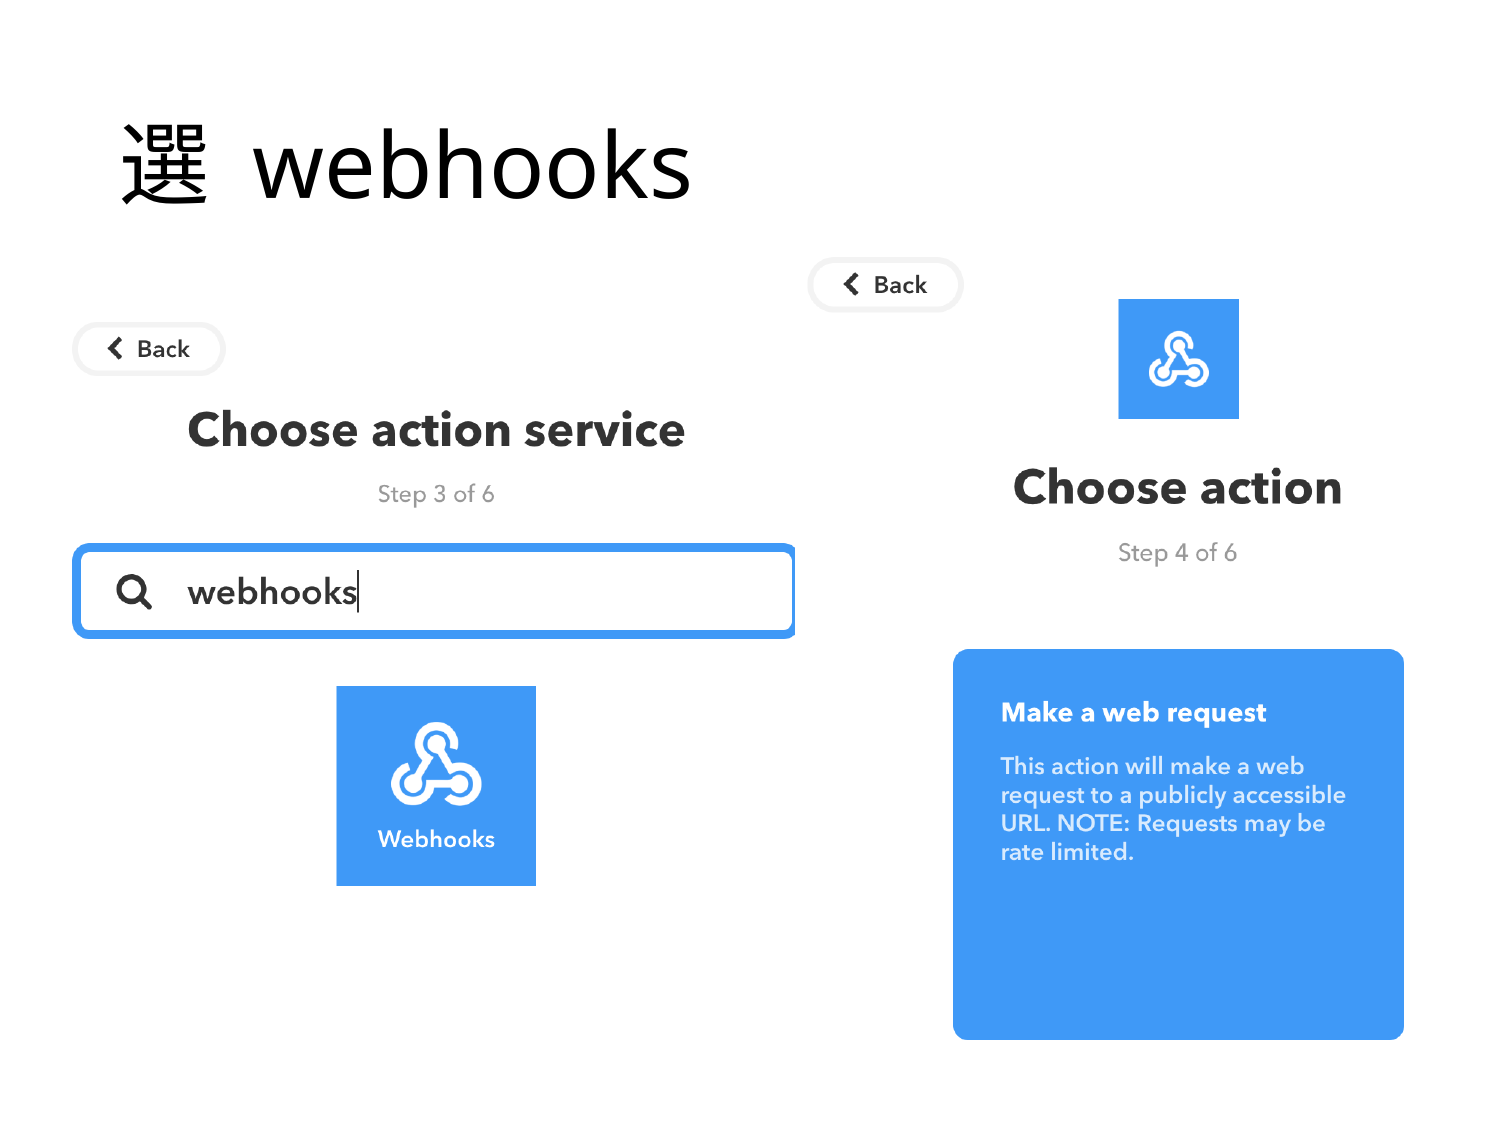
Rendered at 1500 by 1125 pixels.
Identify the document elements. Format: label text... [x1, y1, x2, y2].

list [51, 308, 795, 906]
picture [795, 249, 1500, 1067]
title 選 webhooks [103, 59, 1397, 278]
